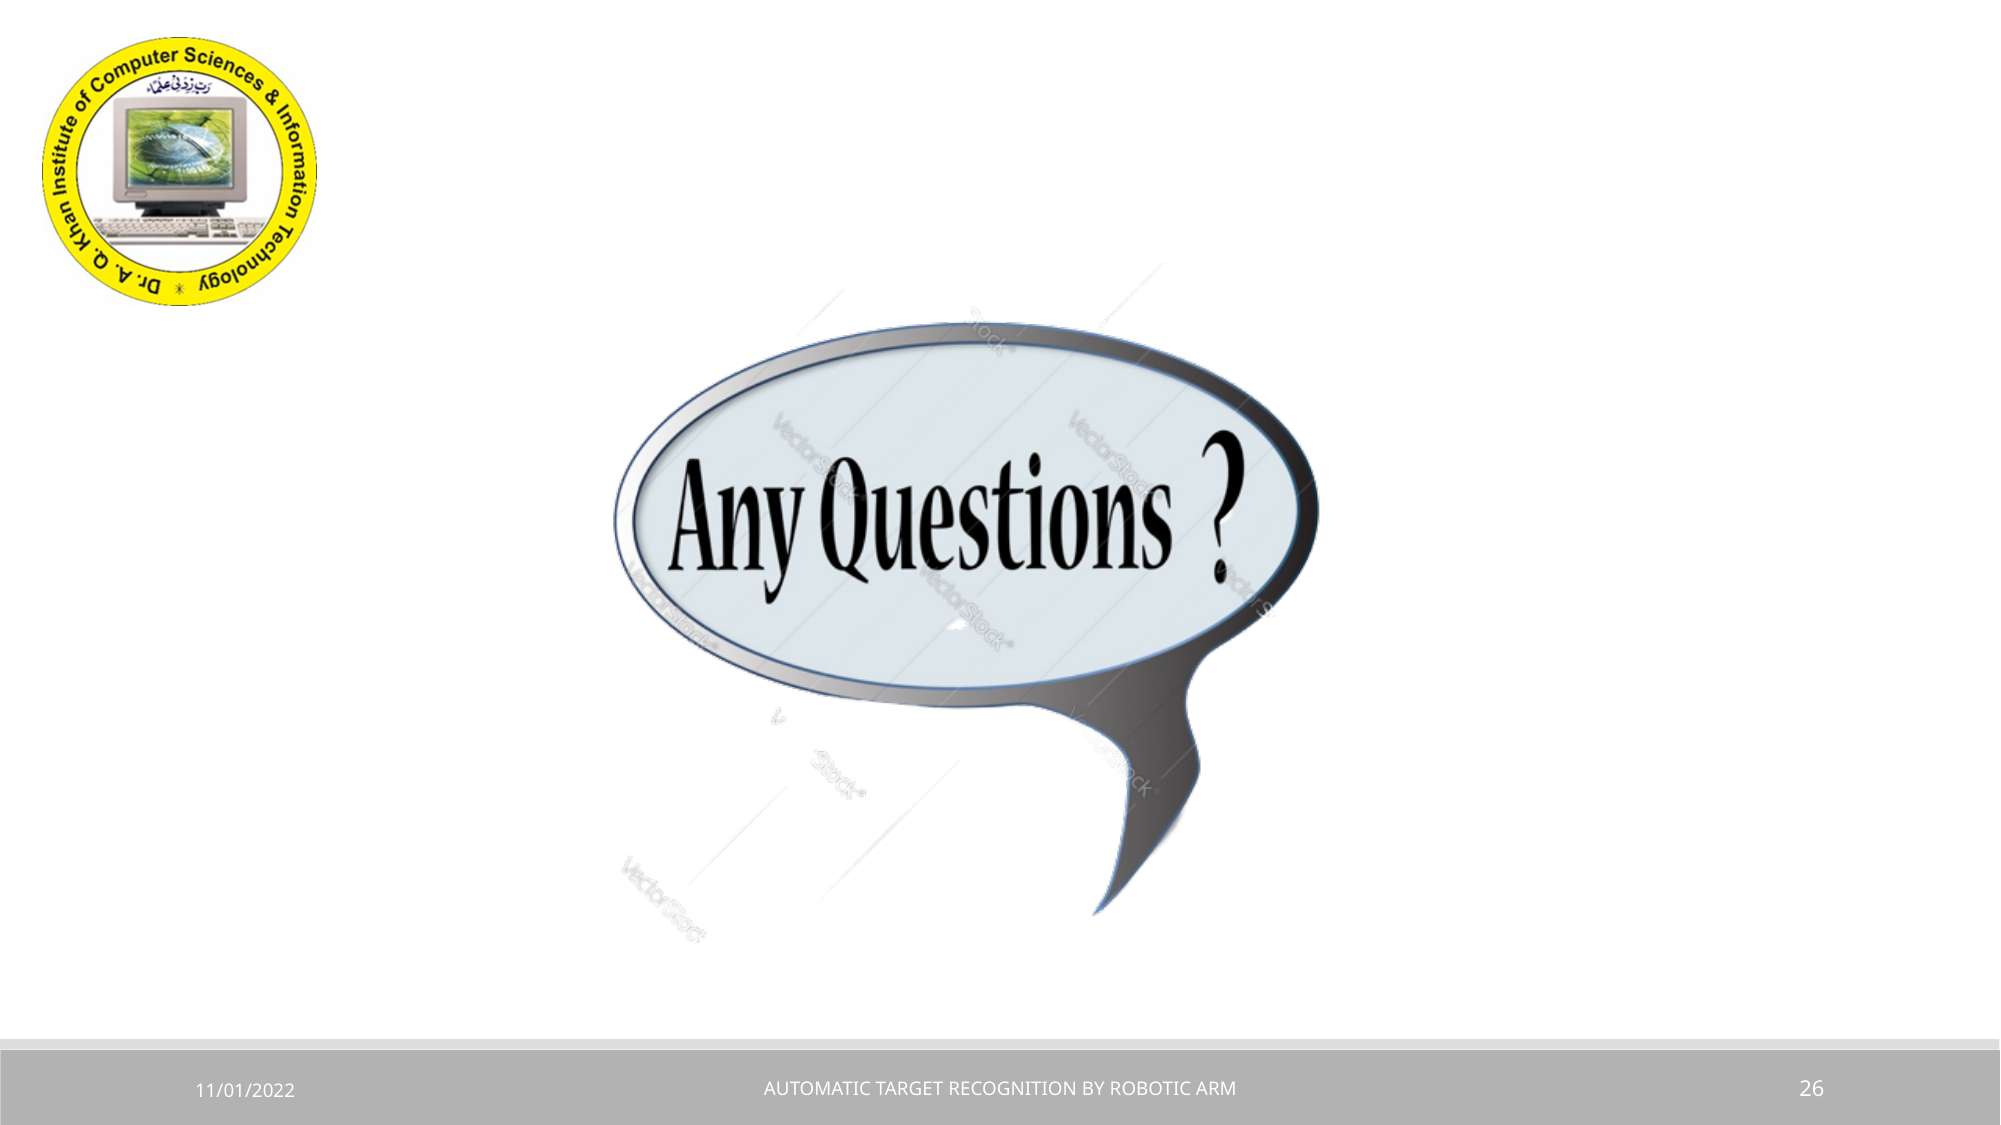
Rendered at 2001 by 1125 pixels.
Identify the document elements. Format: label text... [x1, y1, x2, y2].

picture [42, 36, 318, 307]
footer AUTOMATIC TARGET RECOGNITION BY ROBOTIC ARM [604, 1059, 1396, 1120]
slide_number 26 [1624, 1059, 1840, 1120]
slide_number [180, 1059, 586, 1120]
picture [561, 261, 1371, 1017]
